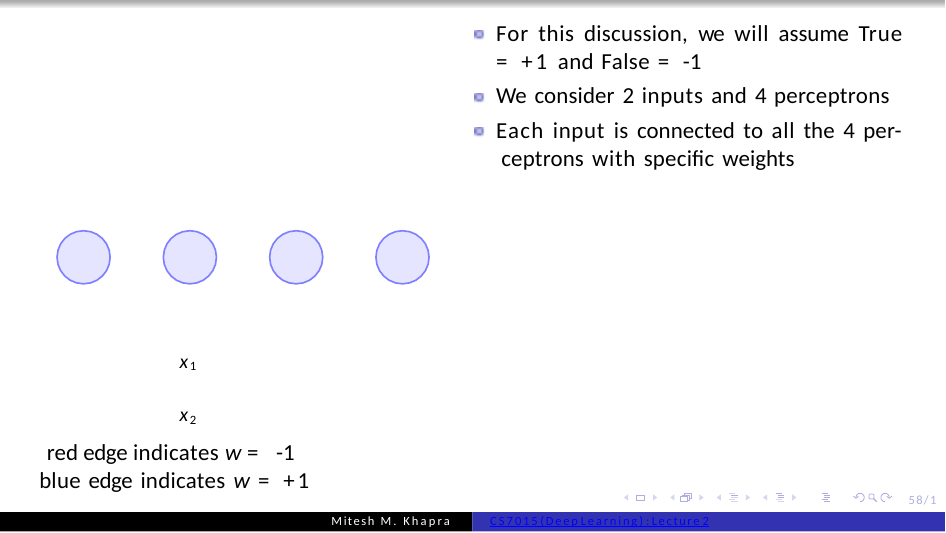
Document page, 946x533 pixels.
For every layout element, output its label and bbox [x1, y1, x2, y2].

picture [474, 127, 486, 139]
text_box [374, 229, 431, 285]
picture [474, 92, 486, 104]
picture [474, 30, 486, 42]
text_box [55, 229, 112, 285]
picture [0, 0, 945, 8]
text_box [162, 229, 218, 285]
text_box [268, 229, 324, 285]
text_box [33, 333, 321, 494]
text_box [0, 511, 946, 532]
text_box [906, 493, 942, 508]
text_box [494, 16, 908, 171]
